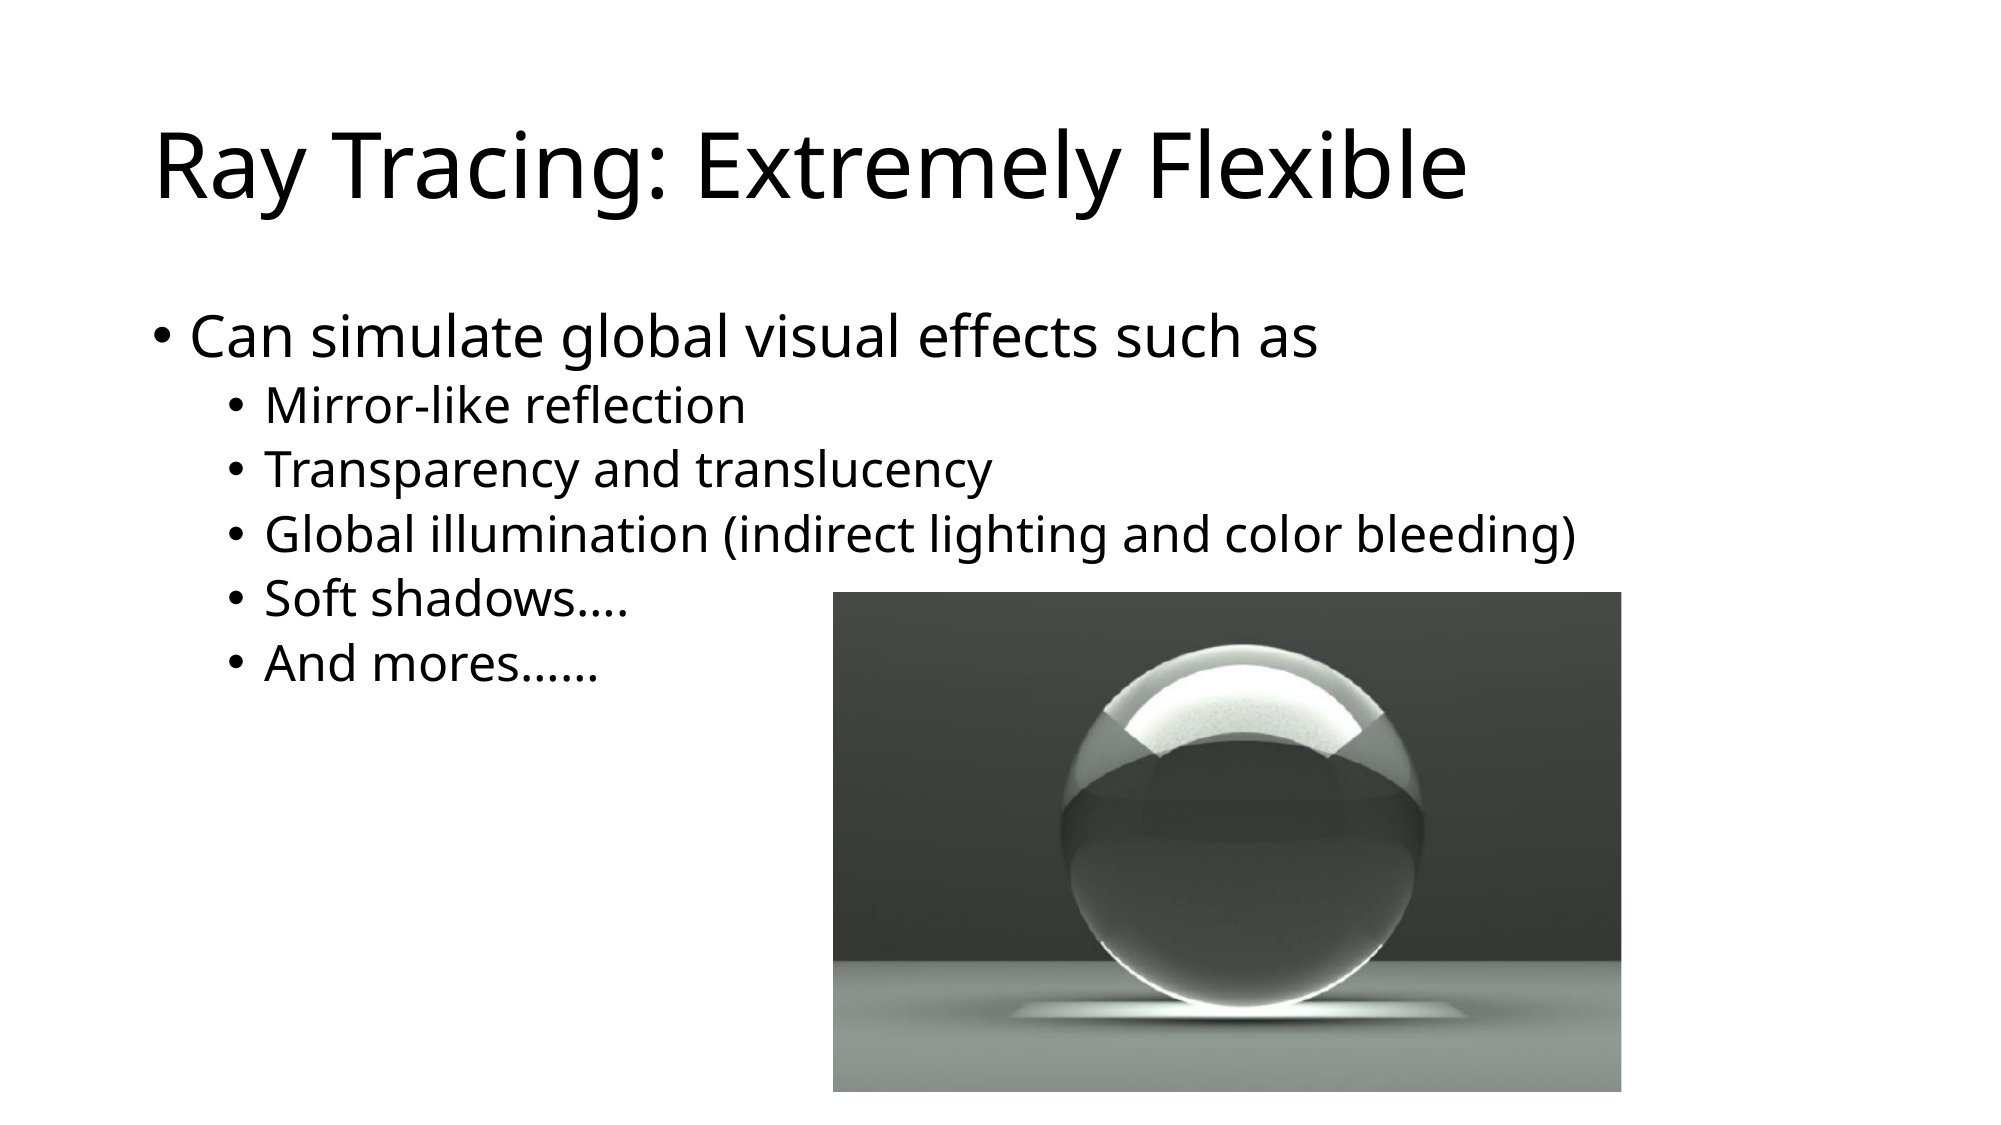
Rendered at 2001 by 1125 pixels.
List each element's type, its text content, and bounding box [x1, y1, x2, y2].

title Ray Tracing: Extremely Flexible [137, 59, 1863, 278]
list Can simulate global visual effects such as Mirror-like reflection Transparency and translucency Global illumination (indirect lighting and color bleeding) Soft shadows…. And mores…… [137, 299, 1863, 1014]
picture [833, 592, 1622, 1092]
